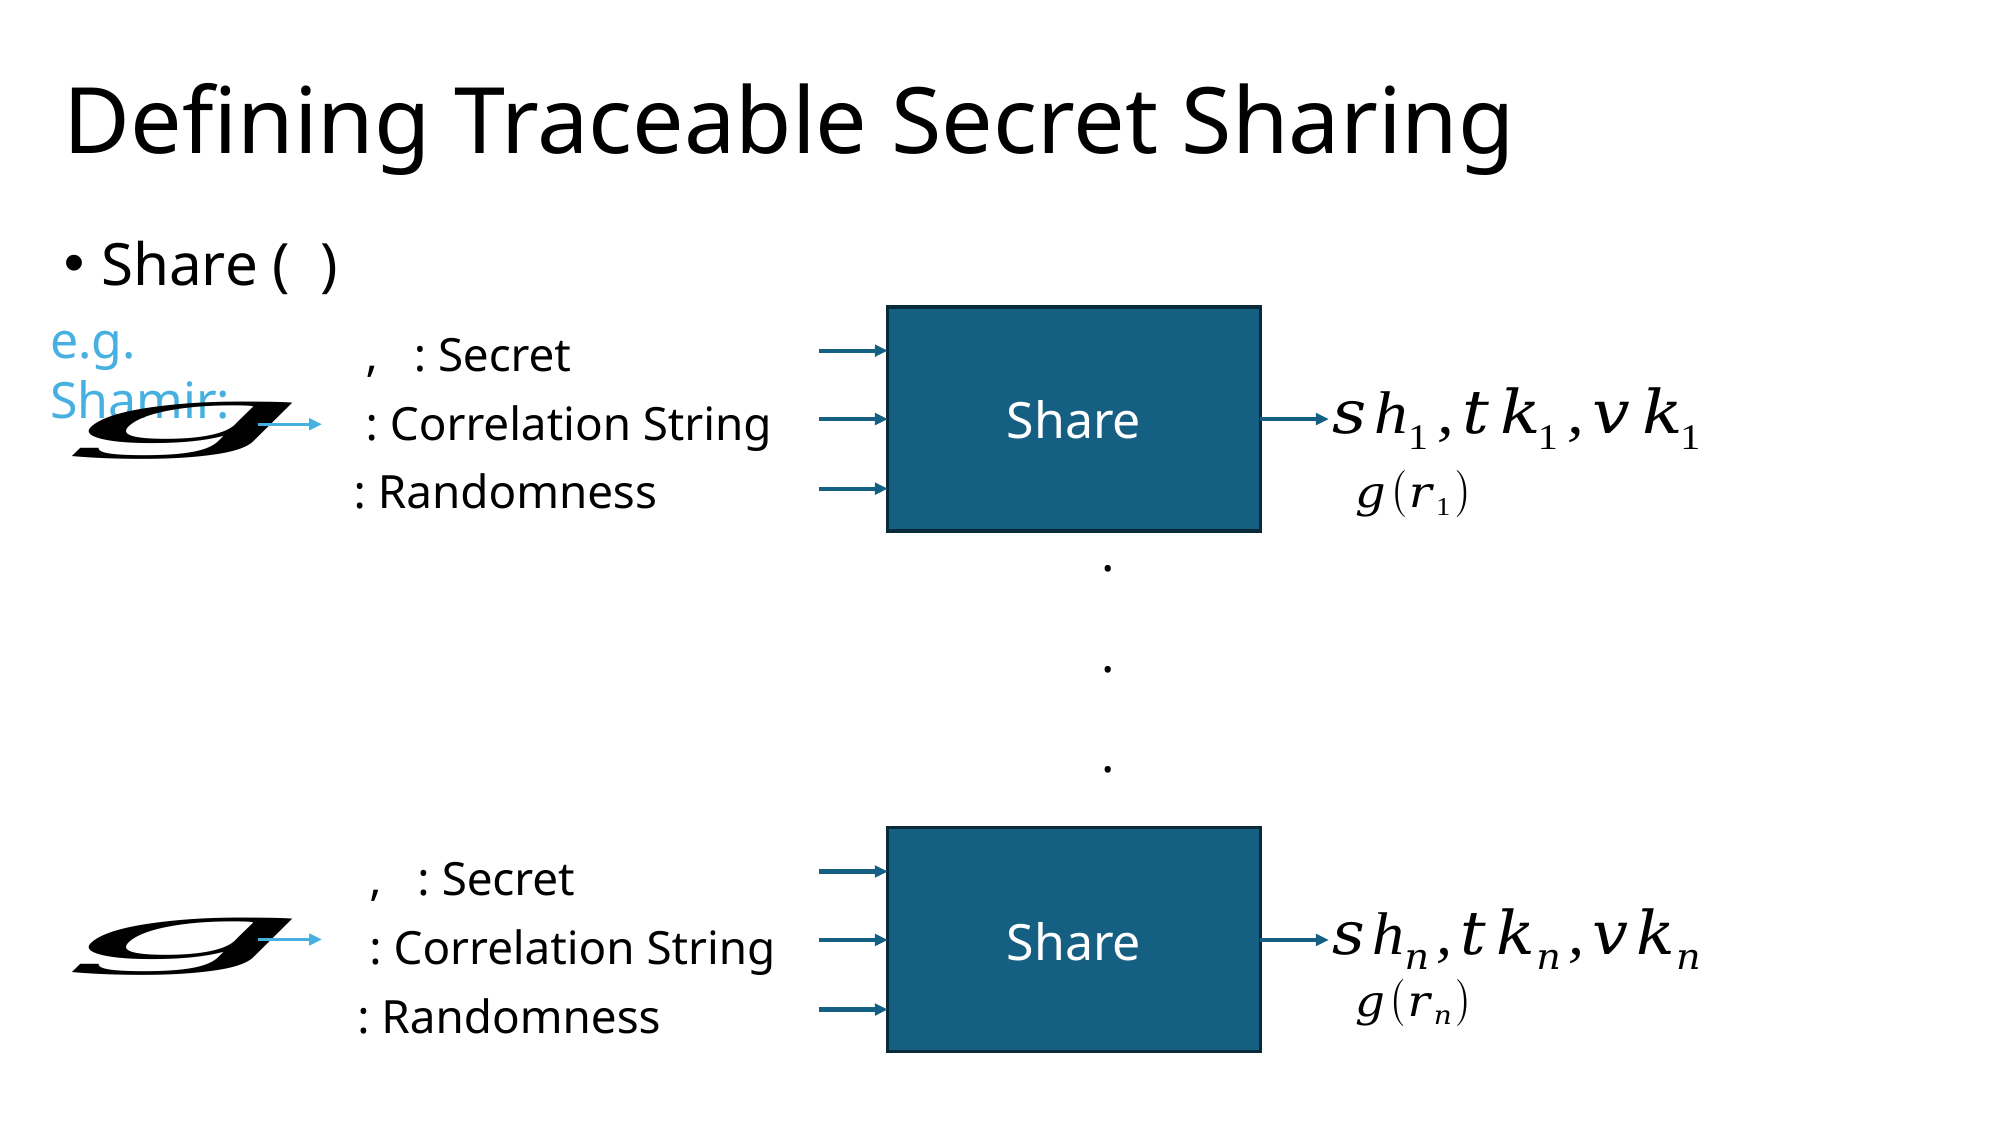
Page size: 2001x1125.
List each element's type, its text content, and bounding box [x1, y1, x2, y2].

text_box Share [886, 826, 1262, 1053]
title Defining Traceable Secret Sharing [48, 15, 1774, 233]
text_box Share [886, 305, 1262, 533]
text_box e.g. Shamir: [35, 300, 344, 436]
